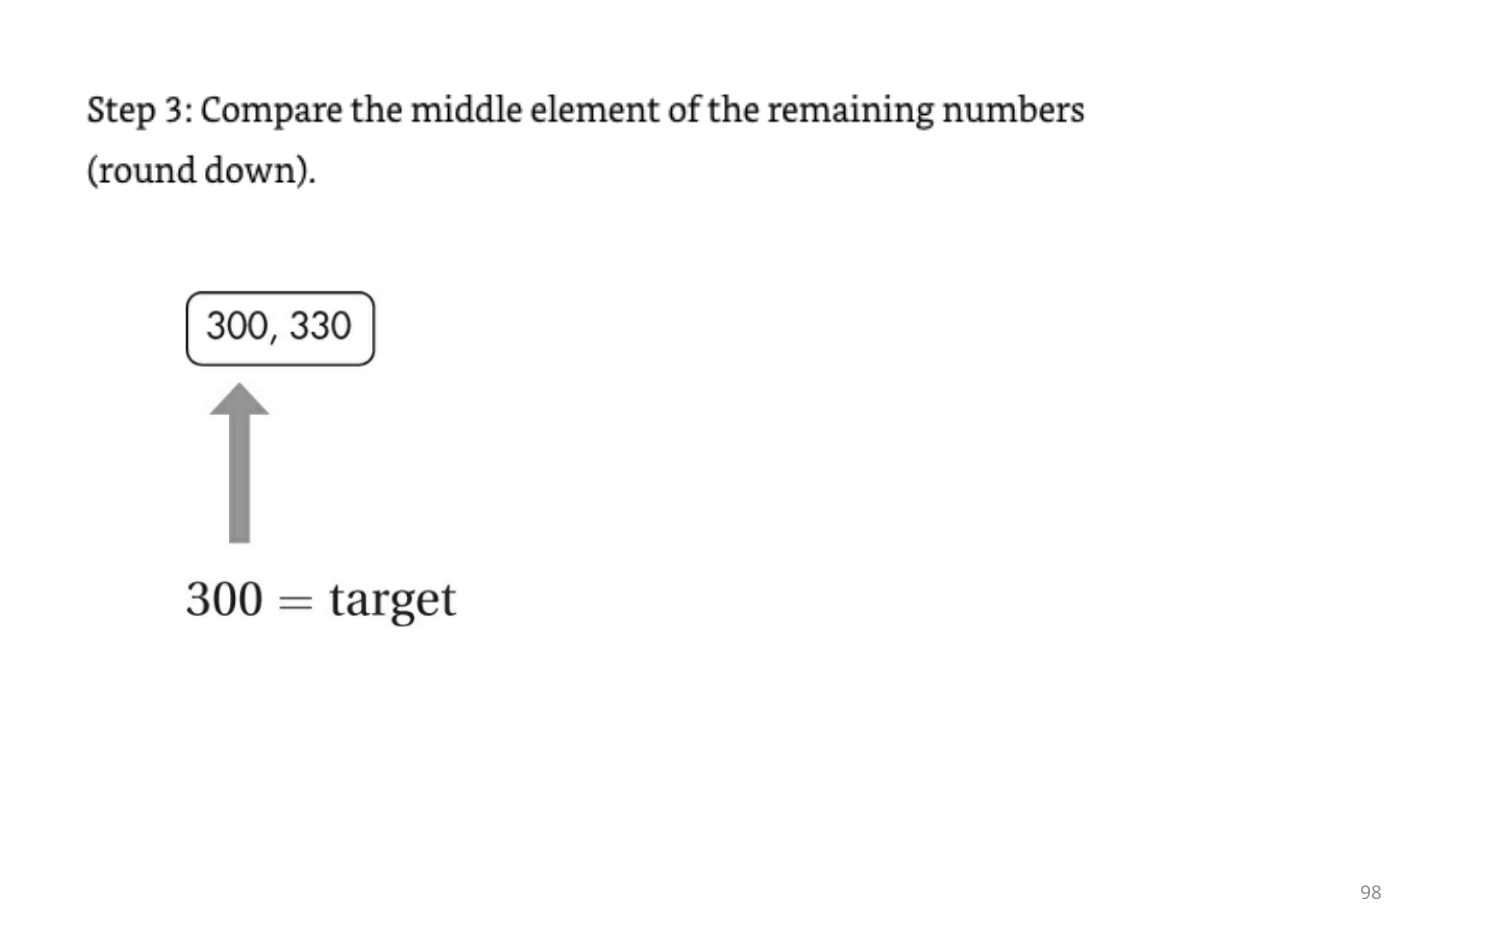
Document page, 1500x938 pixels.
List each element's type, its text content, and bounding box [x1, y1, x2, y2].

picture [28, 70, 1188, 226]
slide_number 98 [1059, 868, 1397, 919]
picture [139, 267, 609, 659]
